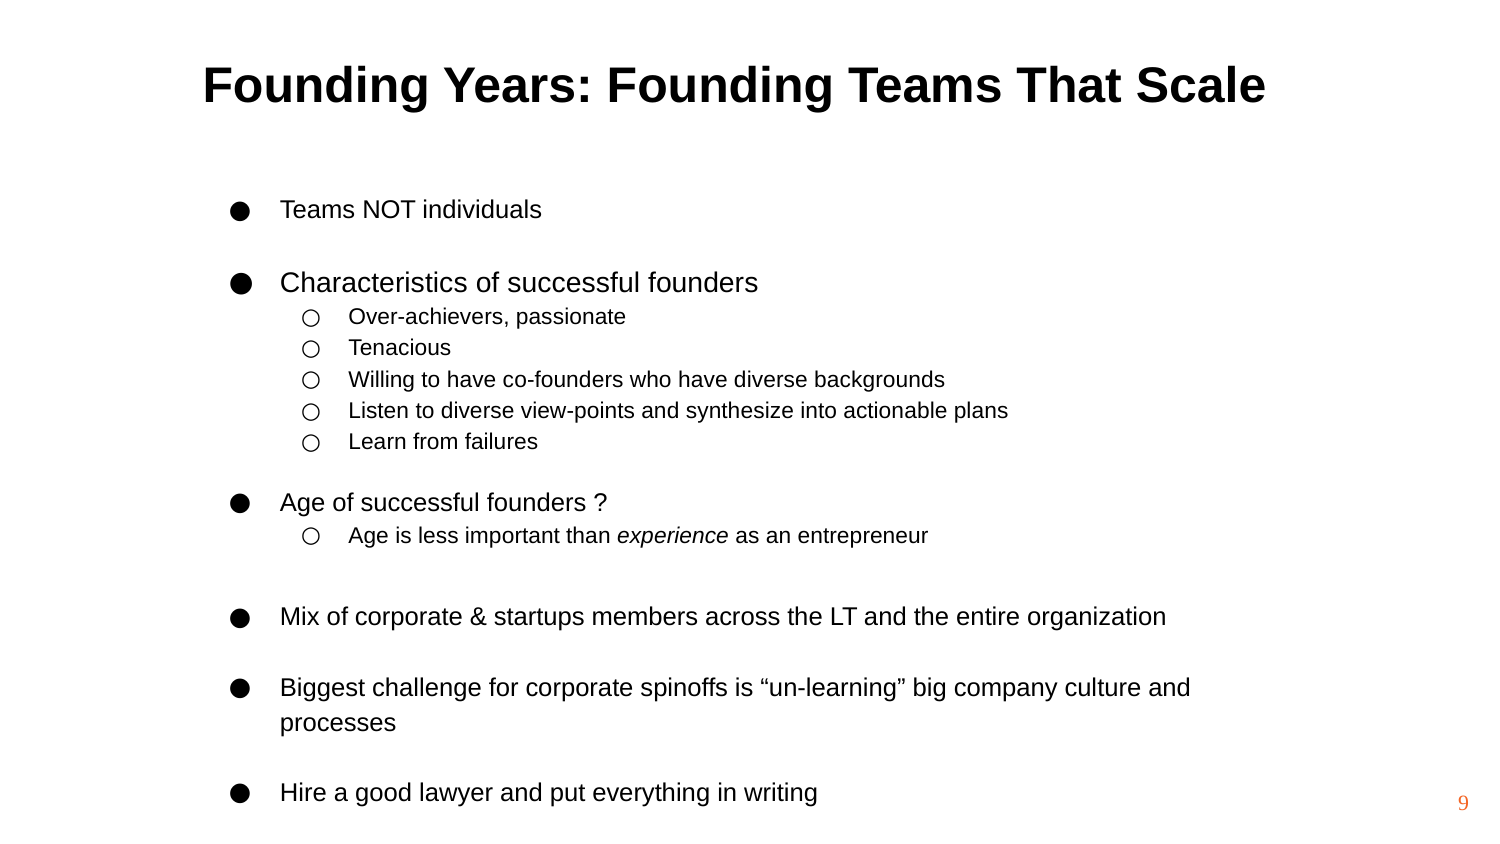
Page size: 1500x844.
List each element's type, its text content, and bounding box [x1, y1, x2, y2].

slide_number 9 [1394, 769, 1484, 834]
list Teams NOT individuals Characteristics of successful founders Over-achievers, passionate Tenacious Willing to have co-founders who have diverse backgrounds Listen to diverse view-points and synthesize into actionable plans Learn from failures Age of successful founders ? Age is less important than experience as an entrepreneur Mix of corporate & startups members across the LT and the entire organization Biggest challenge for corporate spinoffs is “un-learning” big company culture and processes Hire a good lawyer and put everything in writing [196, 150, 1304, 825]
title Founding Years: Founding Teams That Scale [187, 37, 1313, 132]
